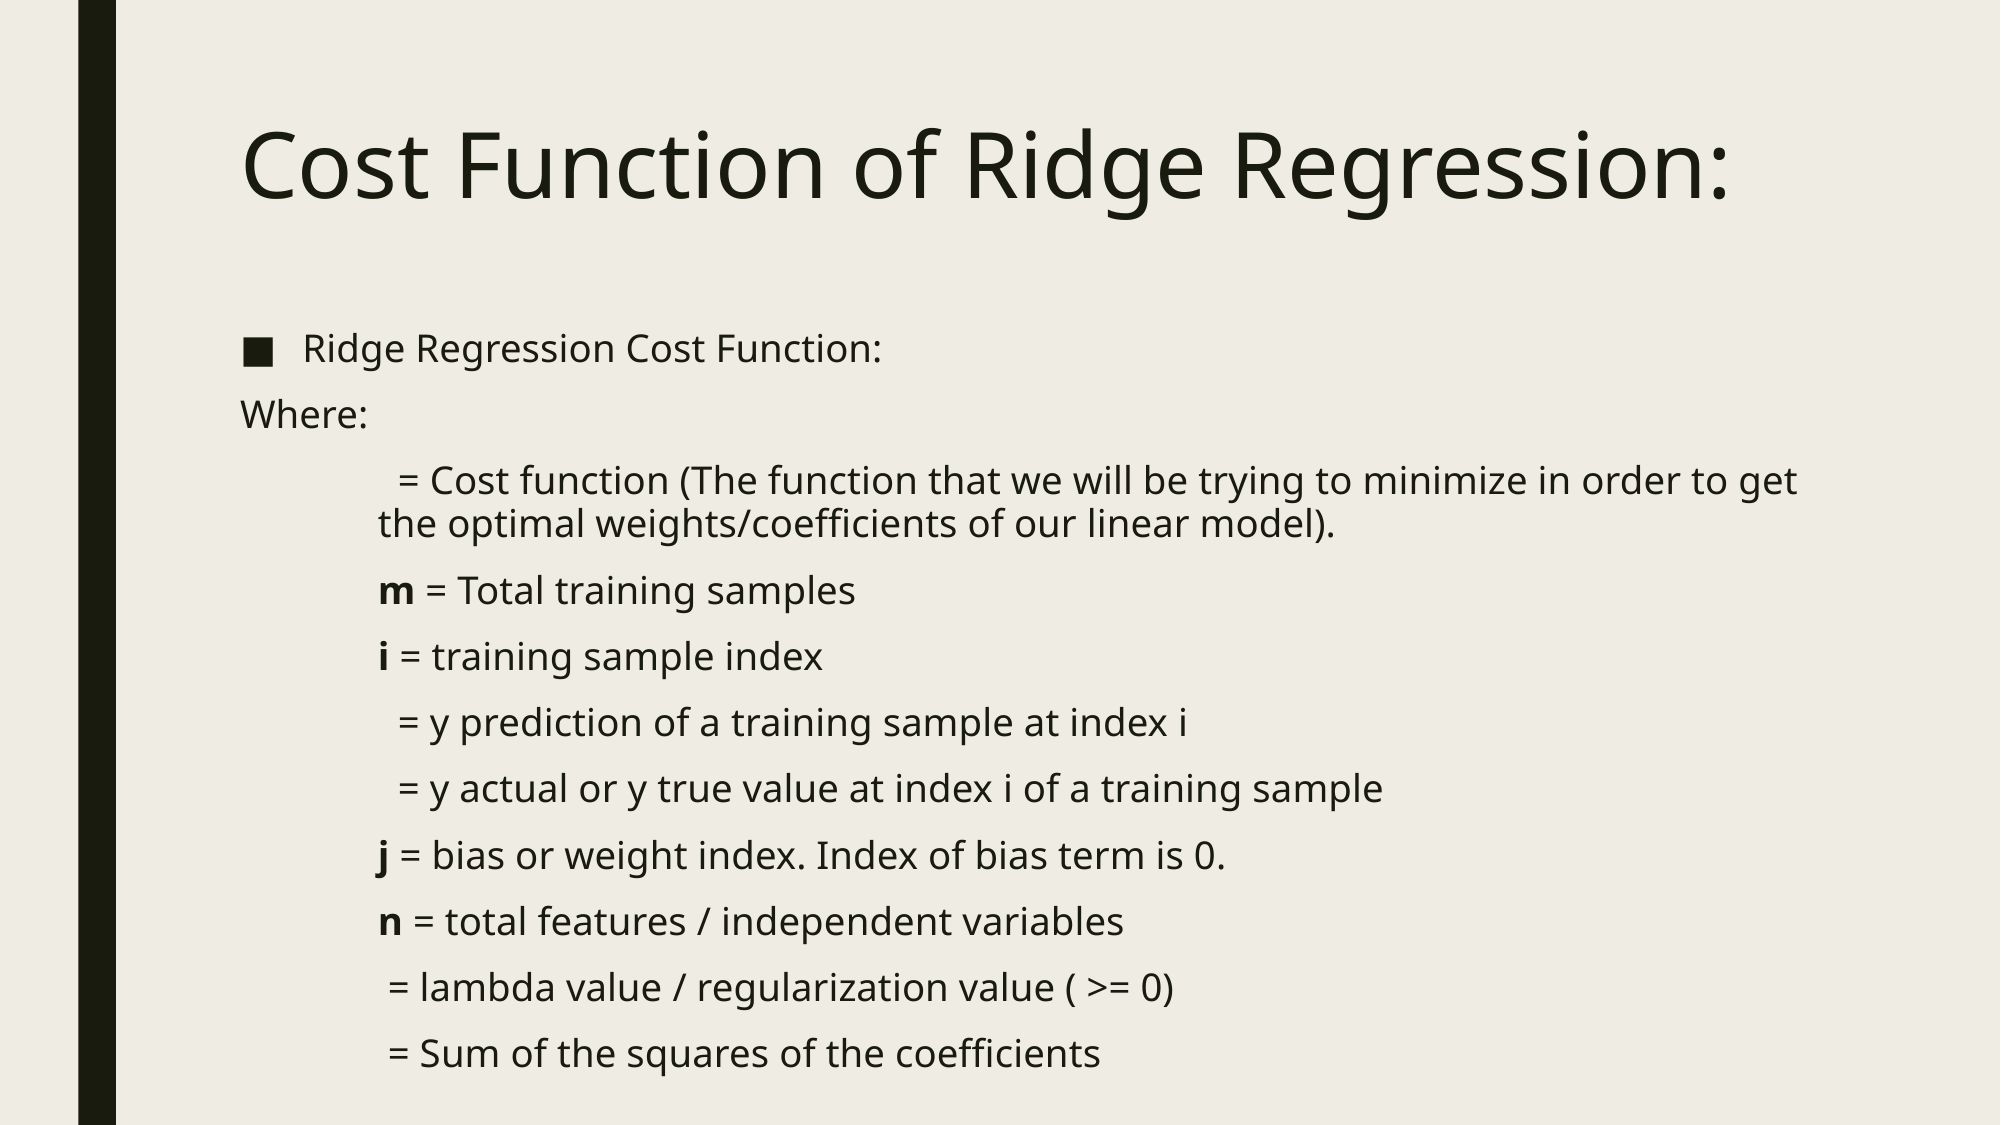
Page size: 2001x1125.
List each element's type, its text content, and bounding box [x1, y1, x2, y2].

title Cost Function of Ridge Regression: [225, 112, 1800, 320]
